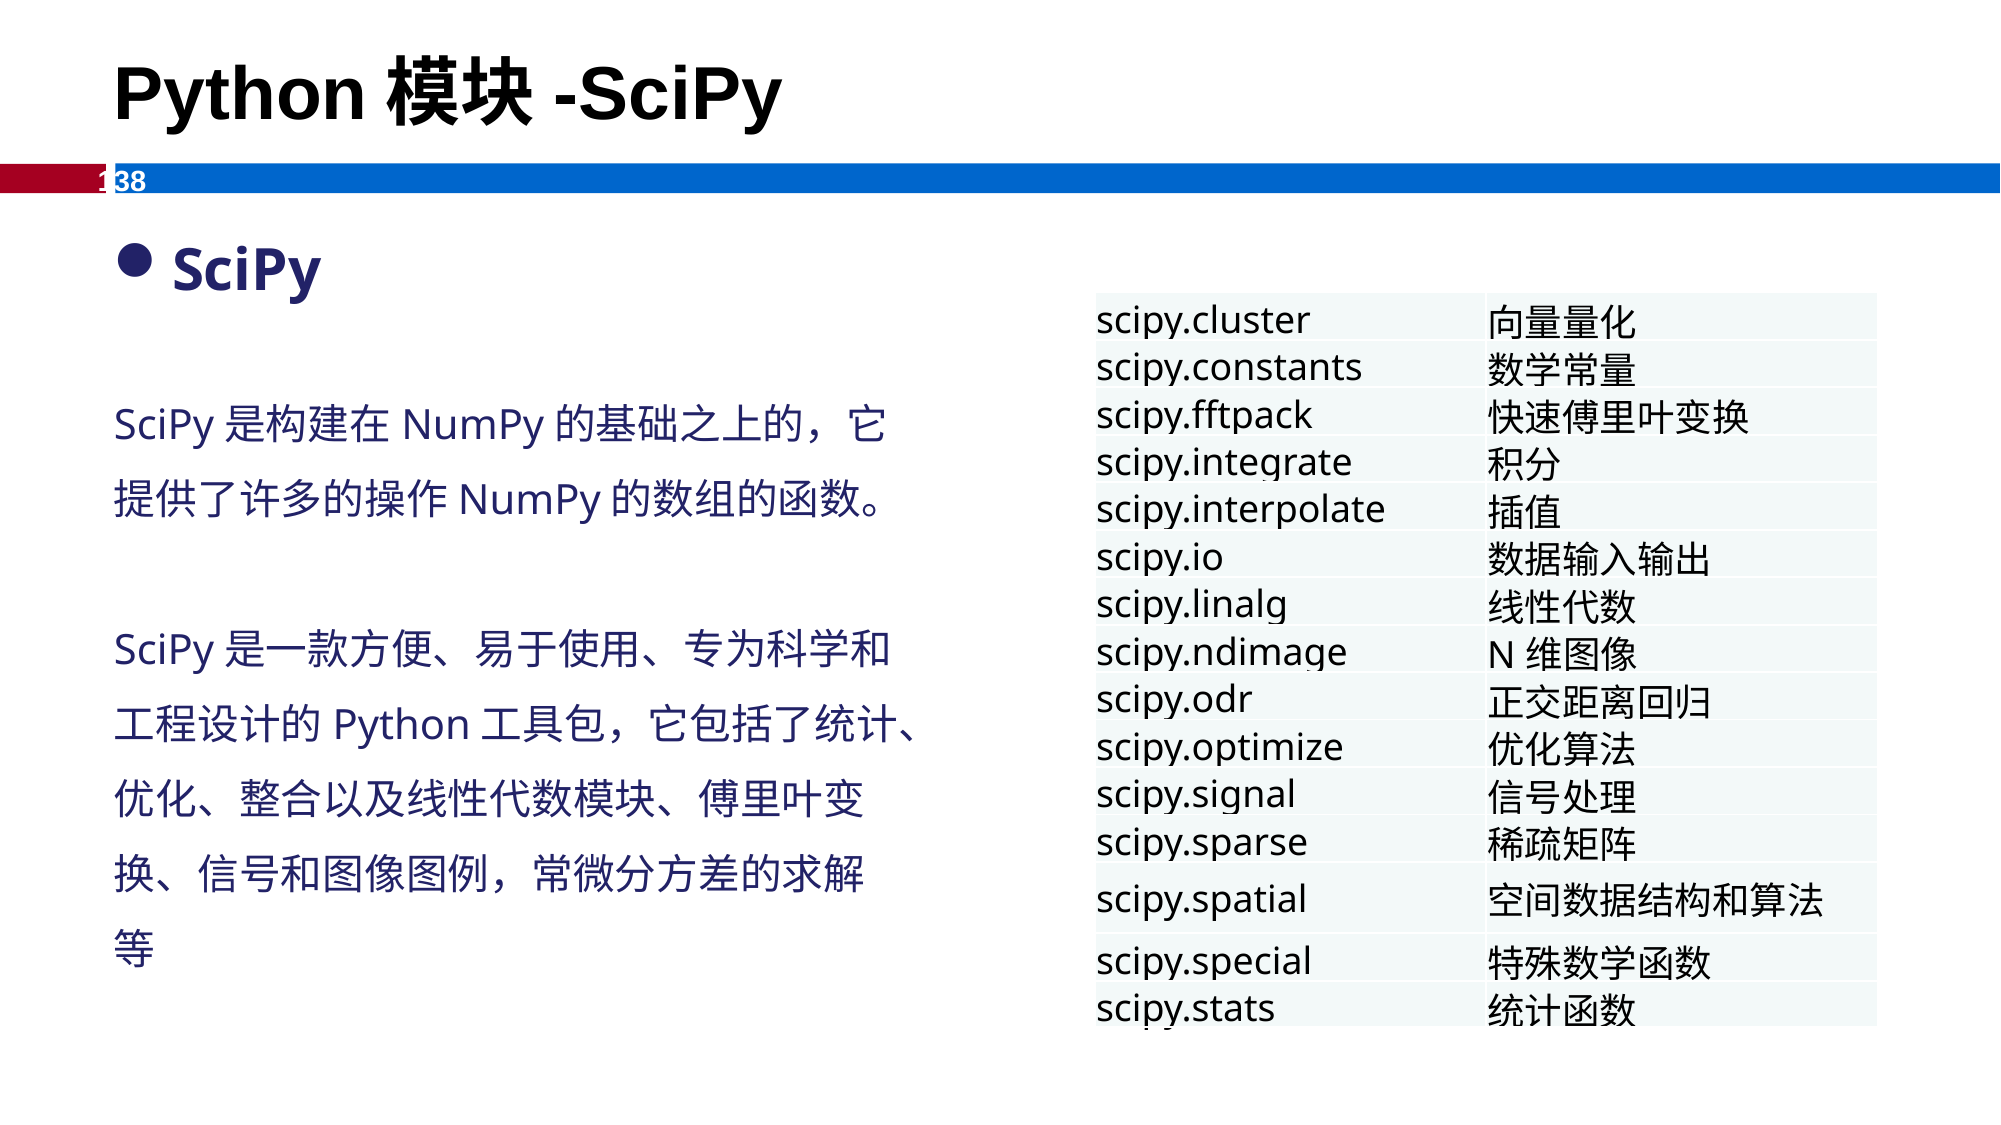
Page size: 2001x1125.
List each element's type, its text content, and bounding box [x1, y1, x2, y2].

table_cell scipy.fftpack [1096, 388, 1485, 434]
table_cell 优化算法 [1487, 720, 1877, 766]
table_cell 数学常量 [1487, 341, 1877, 386]
table_cell N维图像 [1487, 626, 1877, 671]
table_cell scipy.stats [1096, 982, 1485, 1026]
table_cell scipy.linalg [1096, 578, 1485, 624]
table_cell scipy.optimize [1096, 720, 1485, 766]
text_box Python模块-SciPy [99, 36, 845, 145]
table_cell scipy.io [1096, 531, 1485, 576]
table_cell 正交距离回归 [1487, 673, 1877, 719]
table_cell 空间数据结构和算法 [1487, 863, 1877, 932]
table_cell scipy.signal [1096, 768, 1485, 814]
table_cell scipy.constants [1096, 341, 1485, 386]
table_cell 信号处理 [1487, 768, 1877, 814]
text_box SciPy SciPy是构建在NumPy的基础之上的，它提供了许多的操作NumPy的数组的函数。 SciPy是一款方便、易于使用、专为科学和工程设计的Python工具包，它包括了统计、优化、整合以及线性代数模块、傅里叶变换、信号和图像图例，常微分方差的求解等 [99, 225, 915, 980]
table_cell 稀疏矩阵 [1487, 815, 1877, 861]
table_cell scipy.integrate [1096, 436, 1485, 481]
table_cell 统计函数 [1487, 982, 1877, 1026]
table_cell scipy.odr [1096, 673, 1485, 719]
table_cell scipy.special [1096, 934, 1485, 980]
table_header 向量量化 [1487, 293, 1877, 339]
table_header scipy.cluster [1096, 293, 1485, 339]
table_cell 数据输入输出 [1487, 531, 1877, 576]
table_cell scipy.spatial [1096, 863, 1485, 932]
table_cell scipy.interpolate [1096, 483, 1485, 529]
table_cell scipy.sparse [1096, 815, 1485, 861]
table_cell 插值 [1487, 483, 1877, 529]
table_cell 特殊数学函数 [1487, 934, 1877, 980]
table_cell 快速傅里叶变换 [1487, 388, 1877, 434]
table_cell 积分 [1487, 436, 1877, 481]
table_cell 线性代数 [1487, 578, 1877, 624]
table_cell scipy.ndimage [1096, 626, 1485, 671]
